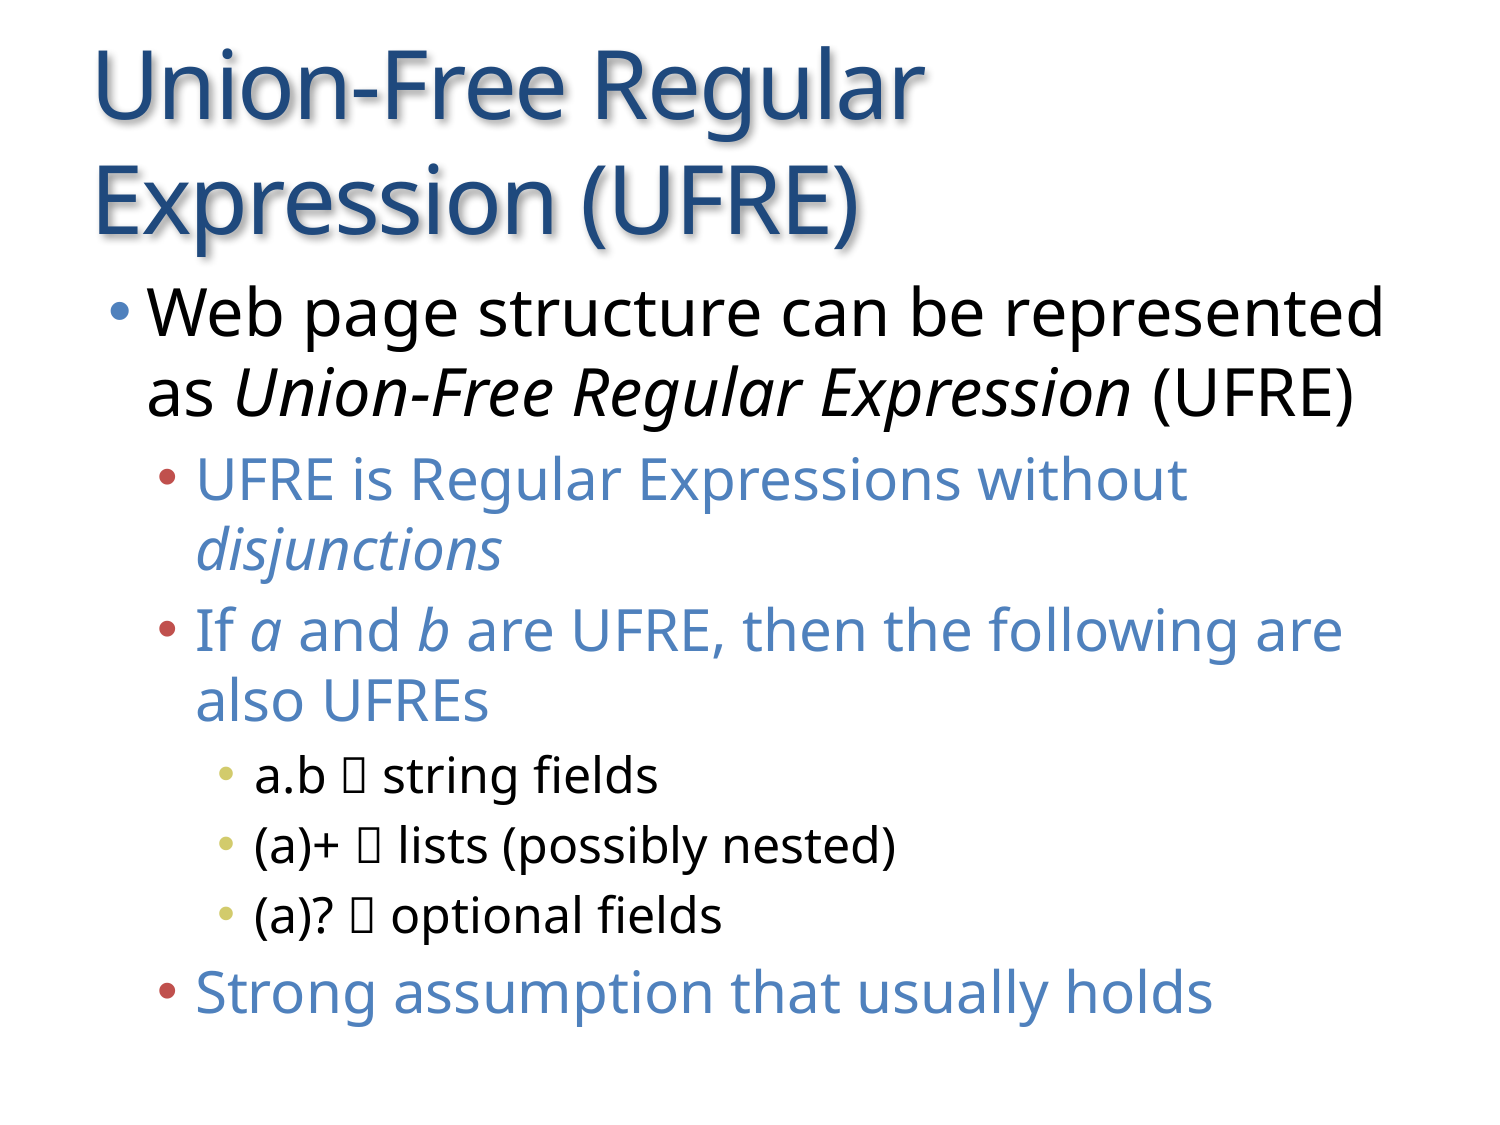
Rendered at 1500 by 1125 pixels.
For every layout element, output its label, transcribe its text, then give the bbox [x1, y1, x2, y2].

list Web page structure can be represented as Union-Free Regular Expression (UFRE) UFRE is Regular Expressions without disjunctions If a and b are UFRE, then the following are also UFREs a.b  string fields (a)+  lists (possibly nested) (a)?  optional fields Strong assumption that usually holds [74, 262, 1434, 1051]
title Union-Free Regular Expression (UFRE) [75, 45, 1427, 233]
